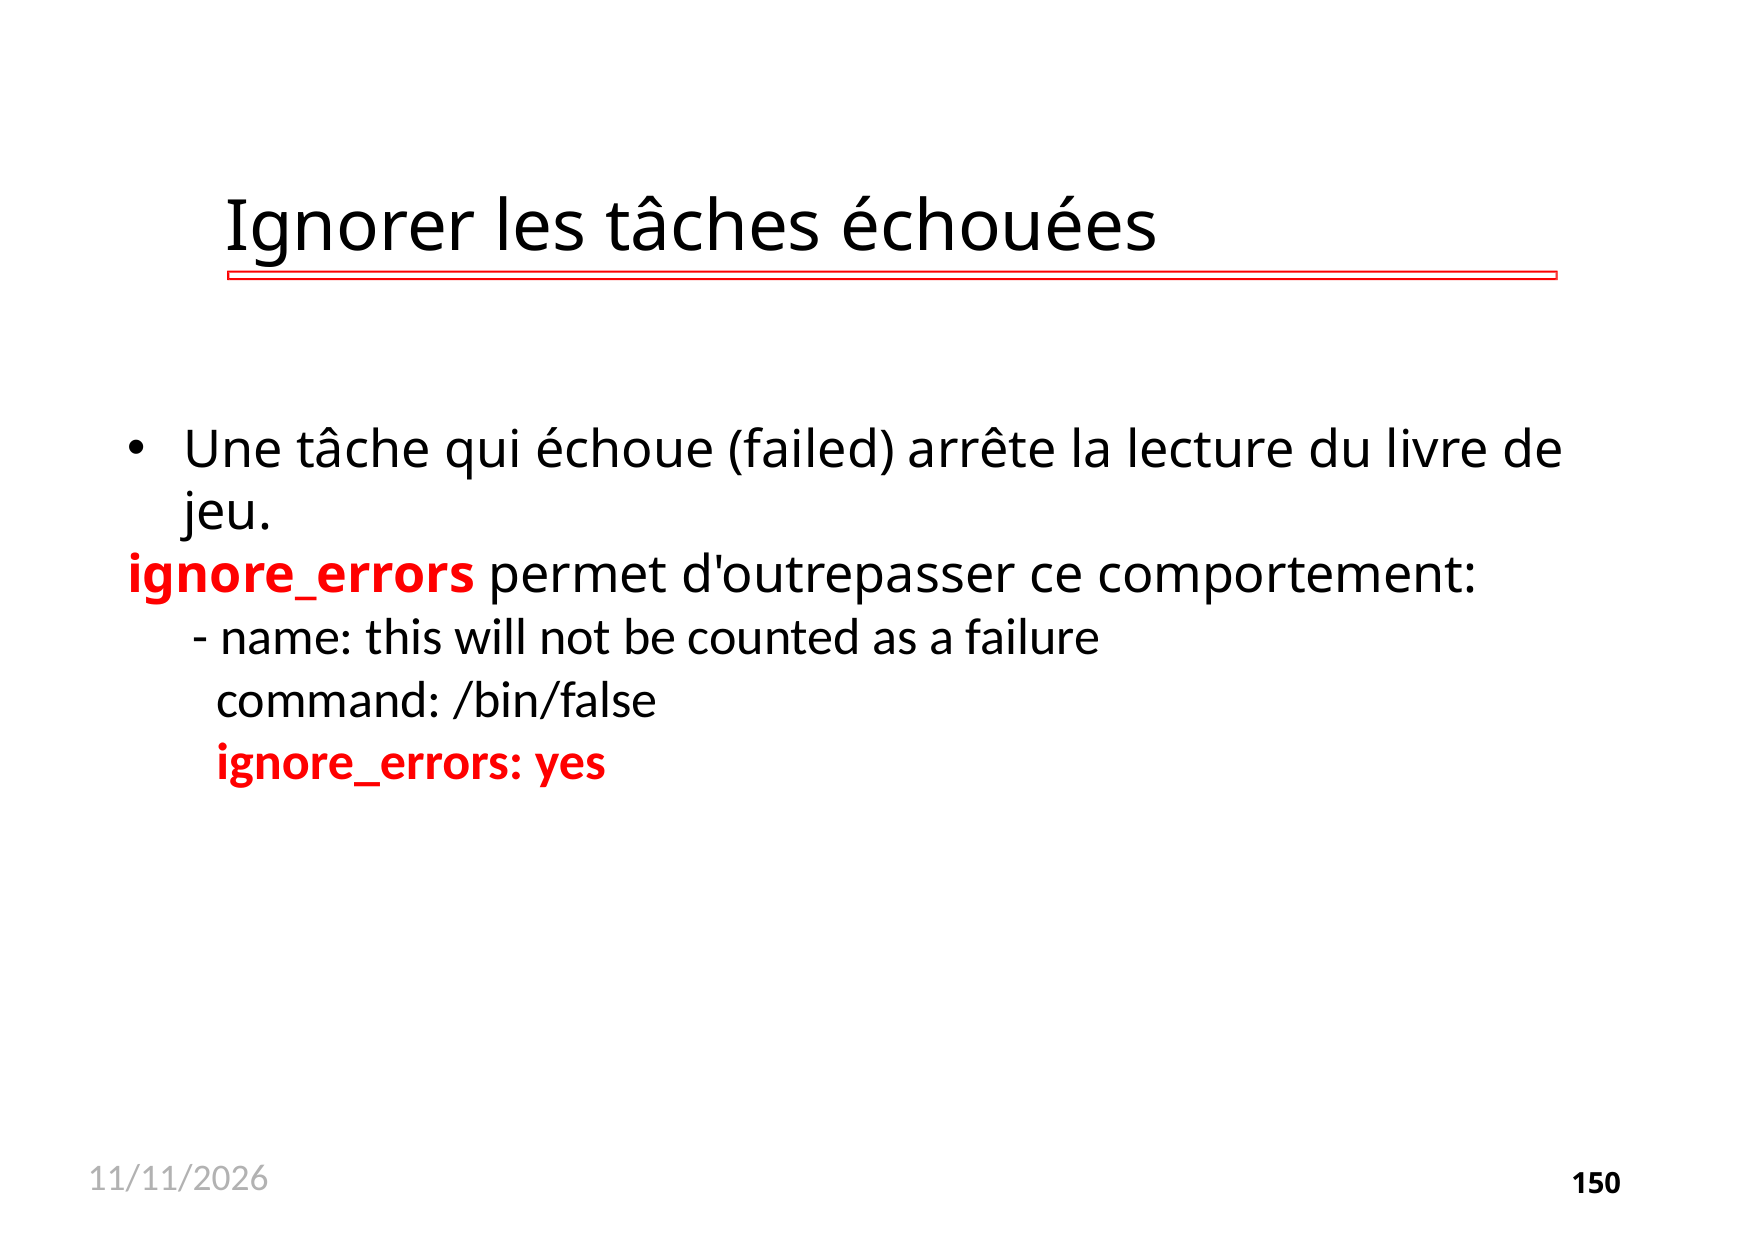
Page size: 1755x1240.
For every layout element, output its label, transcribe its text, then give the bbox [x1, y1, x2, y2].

title Ignorer les tâches échouées [225, 179, 1559, 266]
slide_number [87, 1152, 492, 1215]
list Une tâche qui échoue (failed) arrête la lecture du livre de jeu. ignore_errors permet d'outrepasser ce comportement: - name: this will not be counted as a failure command: /bin/false ignore_errors: yes [127, 415, 1590, 731]
slide_number 150 [1567, 1164, 1715, 1215]
